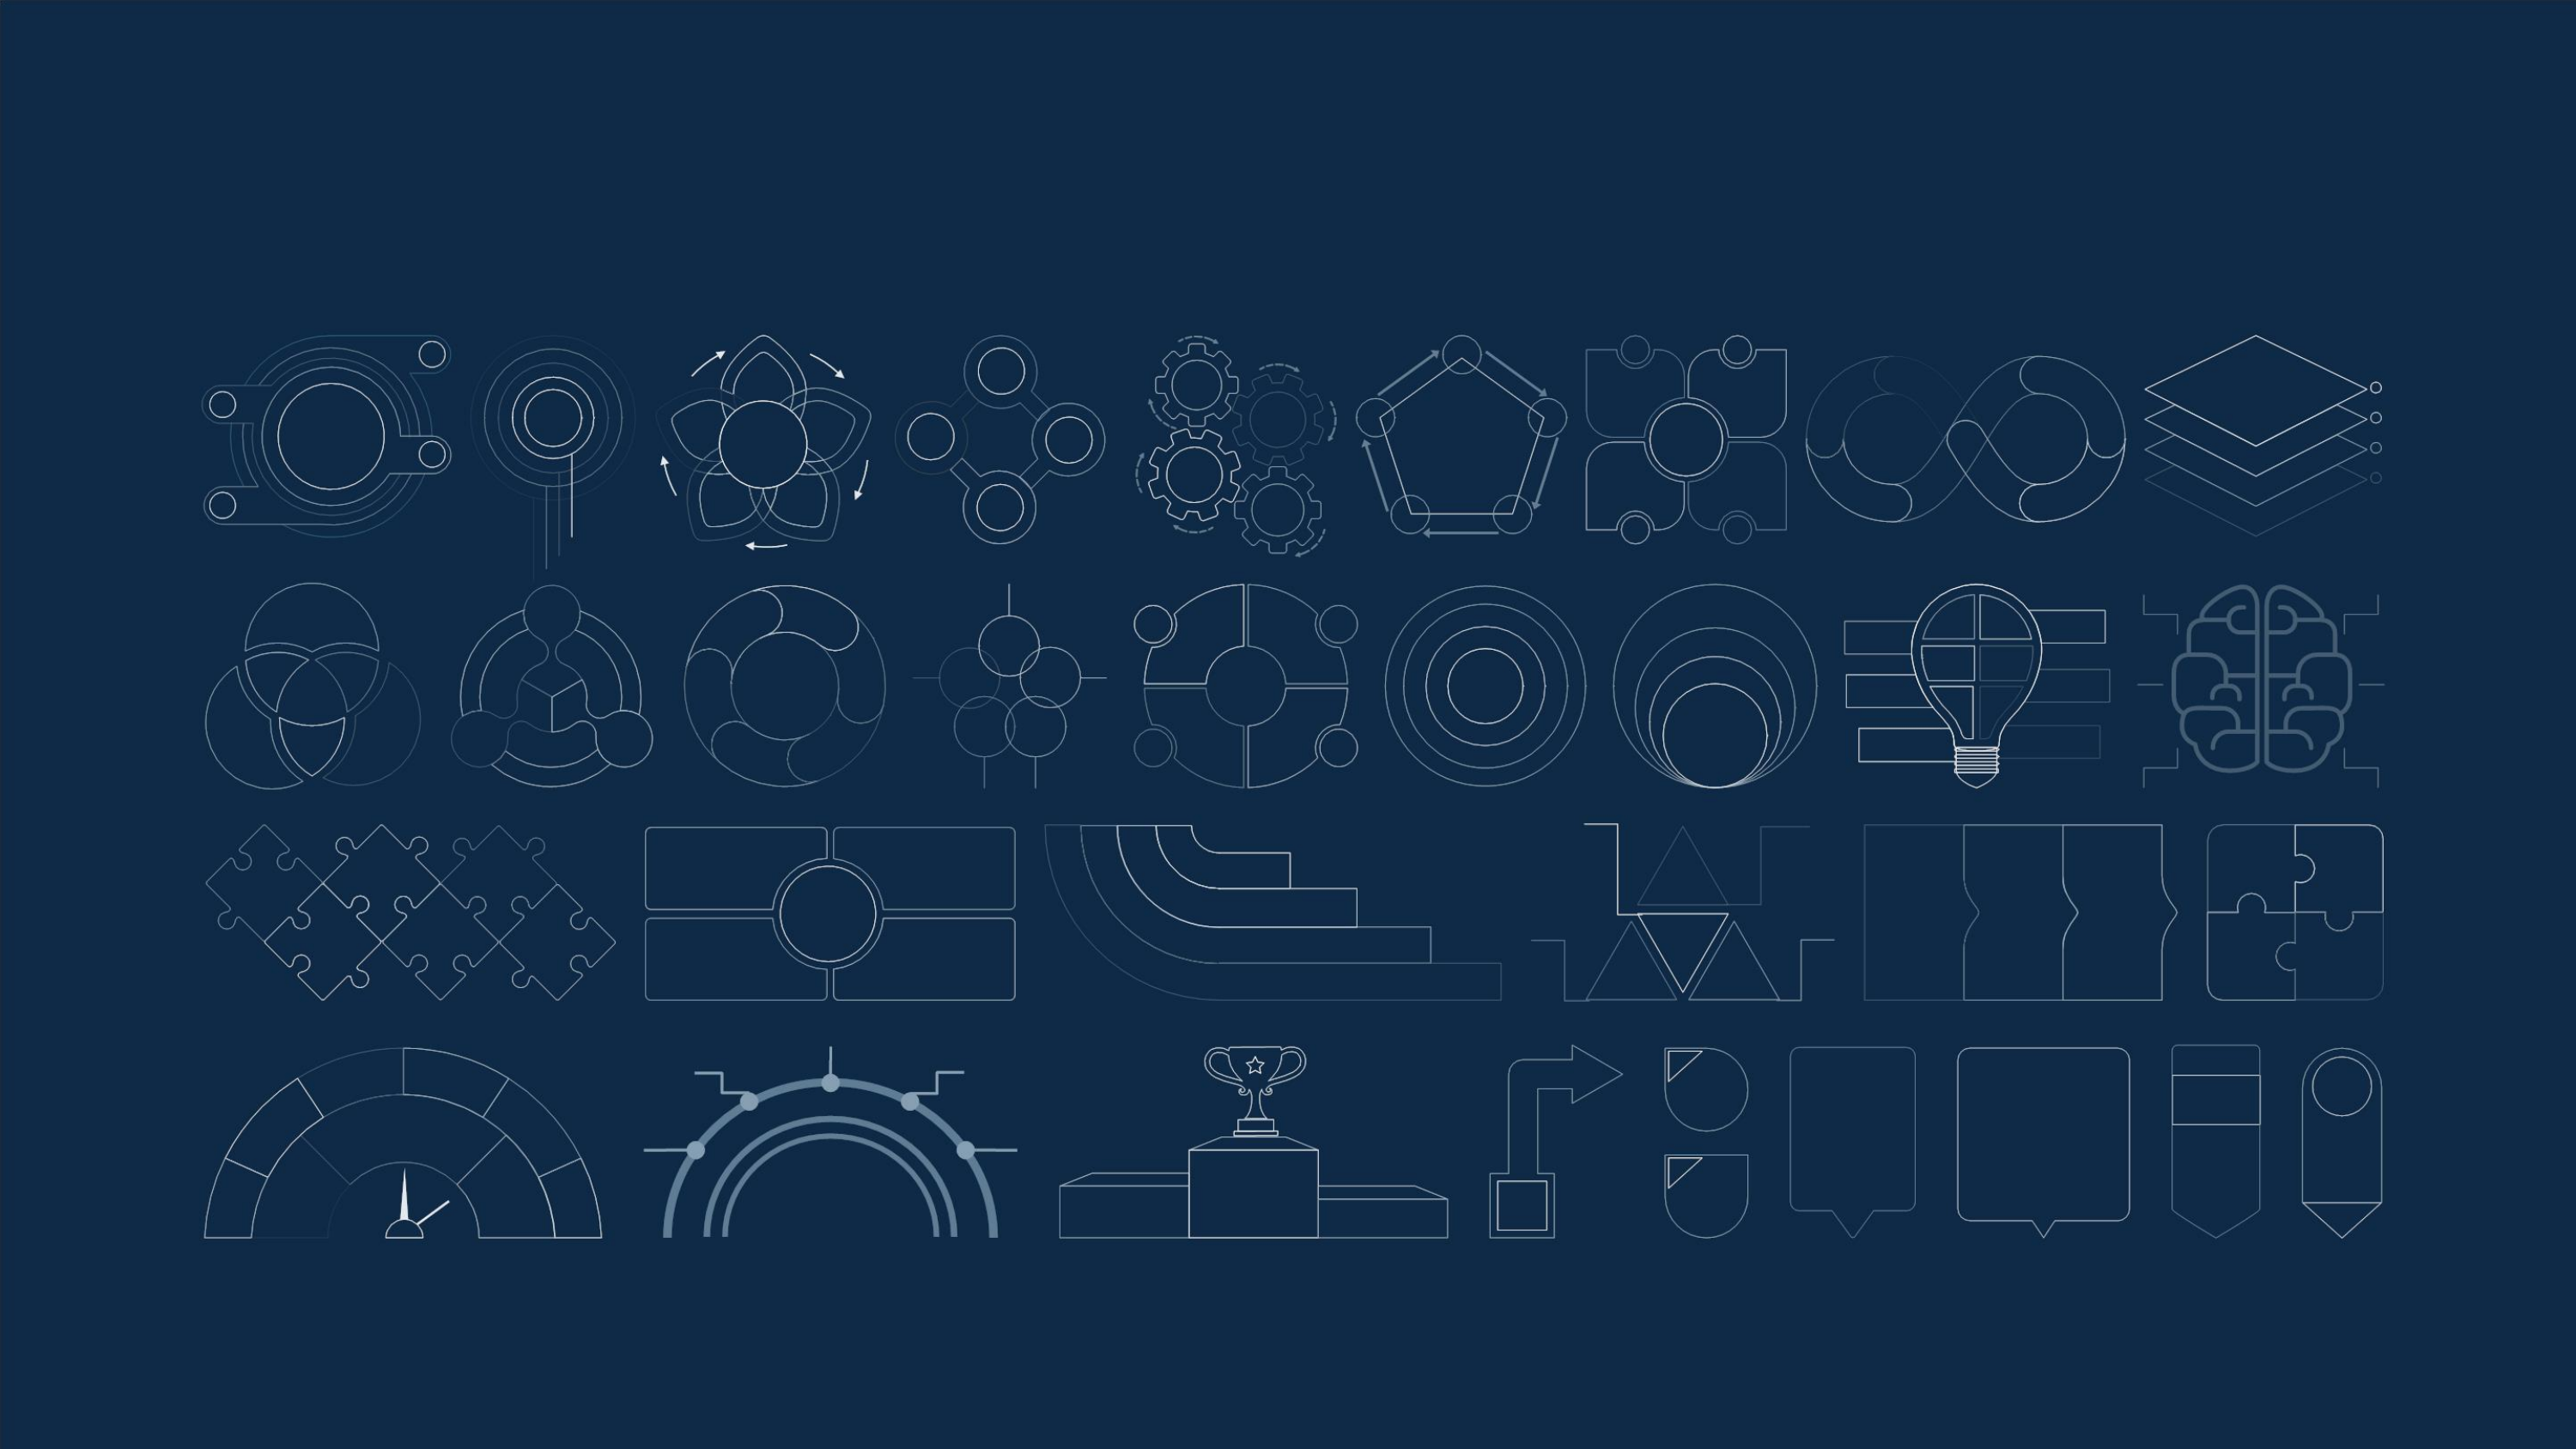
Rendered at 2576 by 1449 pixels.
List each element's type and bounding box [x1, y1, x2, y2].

text_box [0, 0, 2576, 1449]
